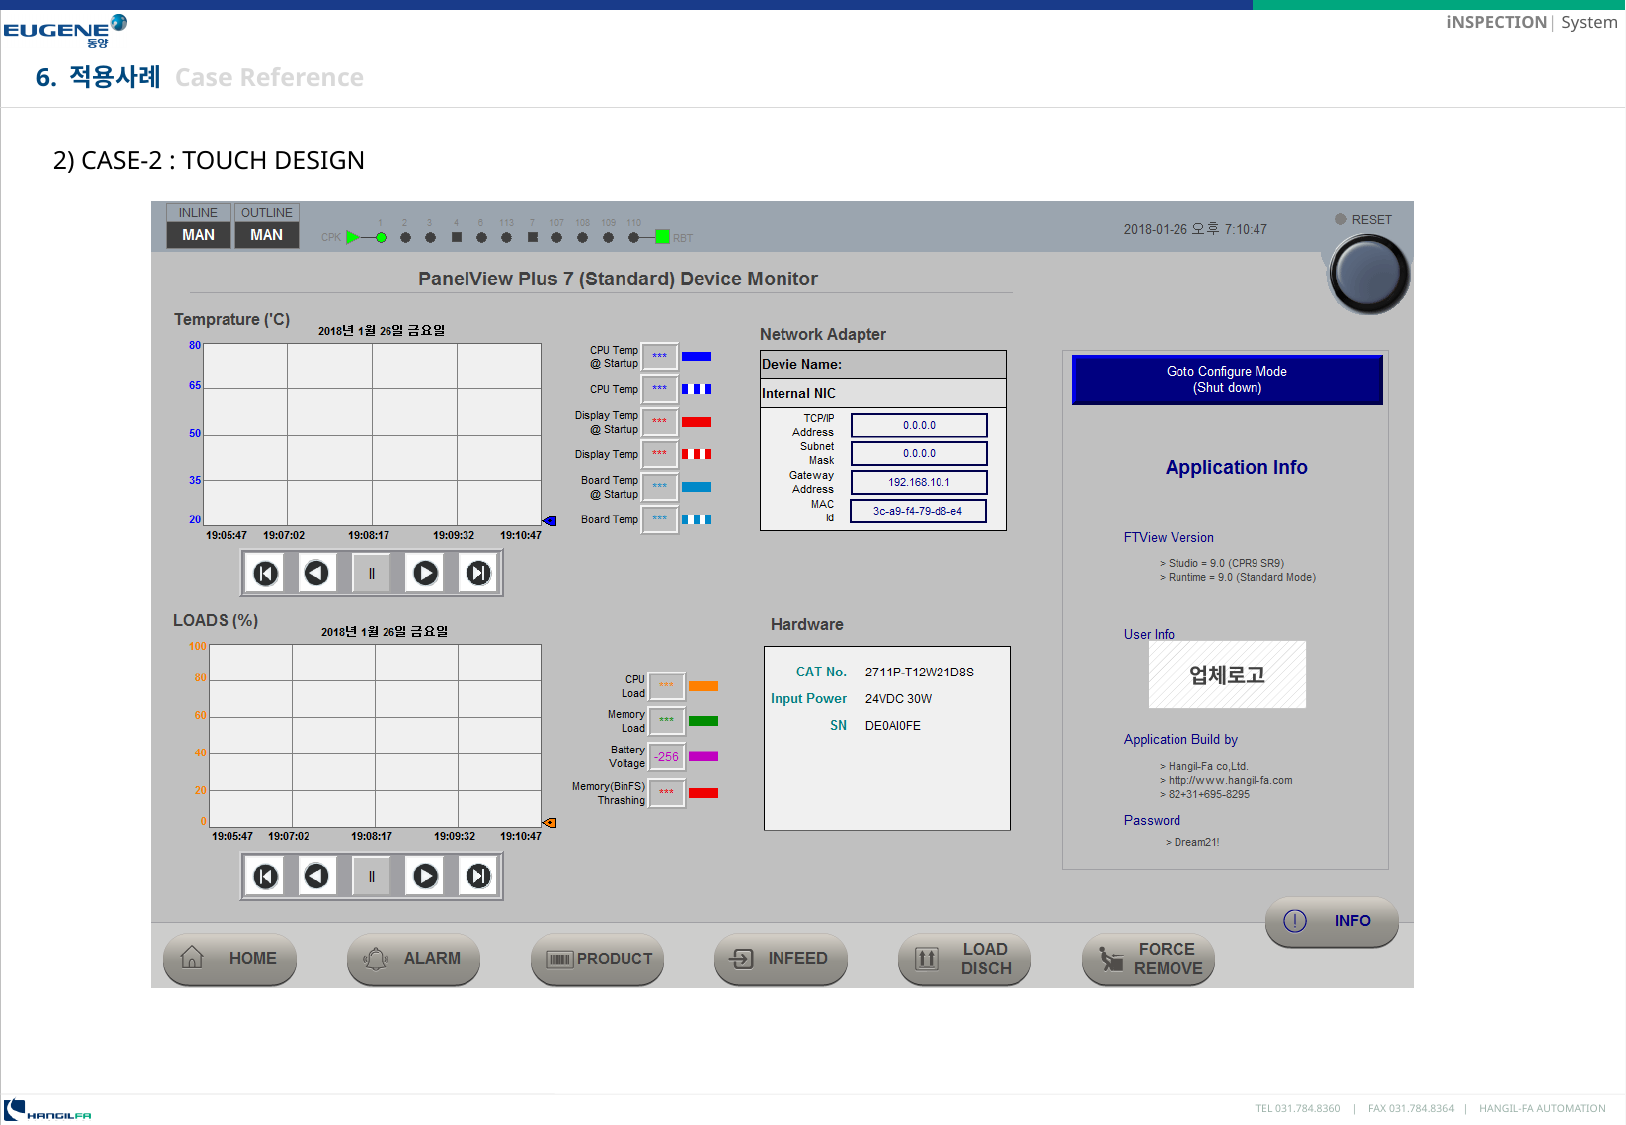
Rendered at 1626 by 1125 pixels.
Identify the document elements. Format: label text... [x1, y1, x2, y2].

picture [4, 1096, 91, 1121]
picture [150, 200, 1414, 988]
picture [0, 0, 1625, 10]
text_box 6. 적용사례 Case Reference [21, 54, 539, 100]
text_box 2) CASE-2 : TOUCH DESIGN [38, 136, 395, 182]
picture [4, 14, 127, 48]
